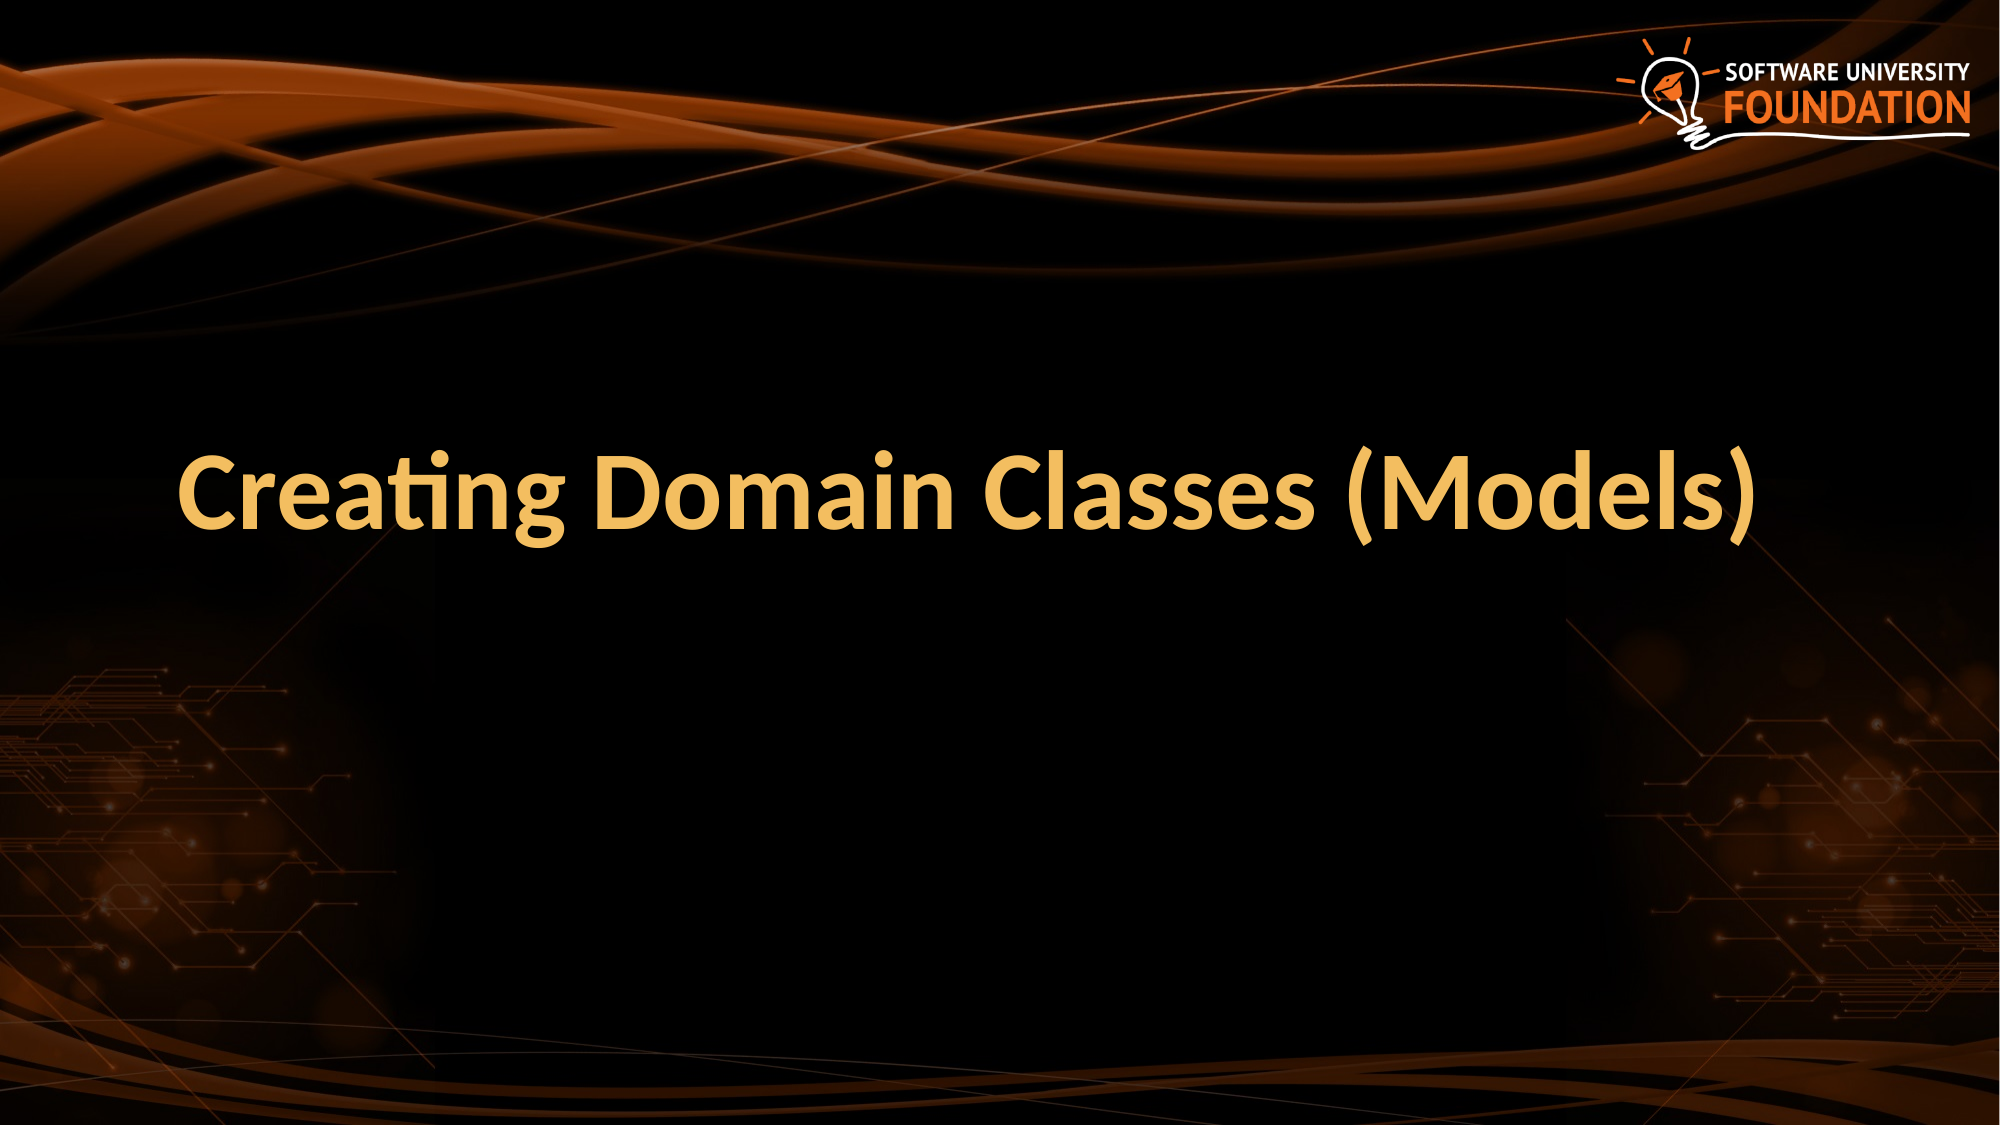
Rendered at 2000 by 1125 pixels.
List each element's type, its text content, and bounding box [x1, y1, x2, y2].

title Creating Domain Classes (Models) [91, 425, 1850, 560]
picture [0, 0, 2000, 1125]
